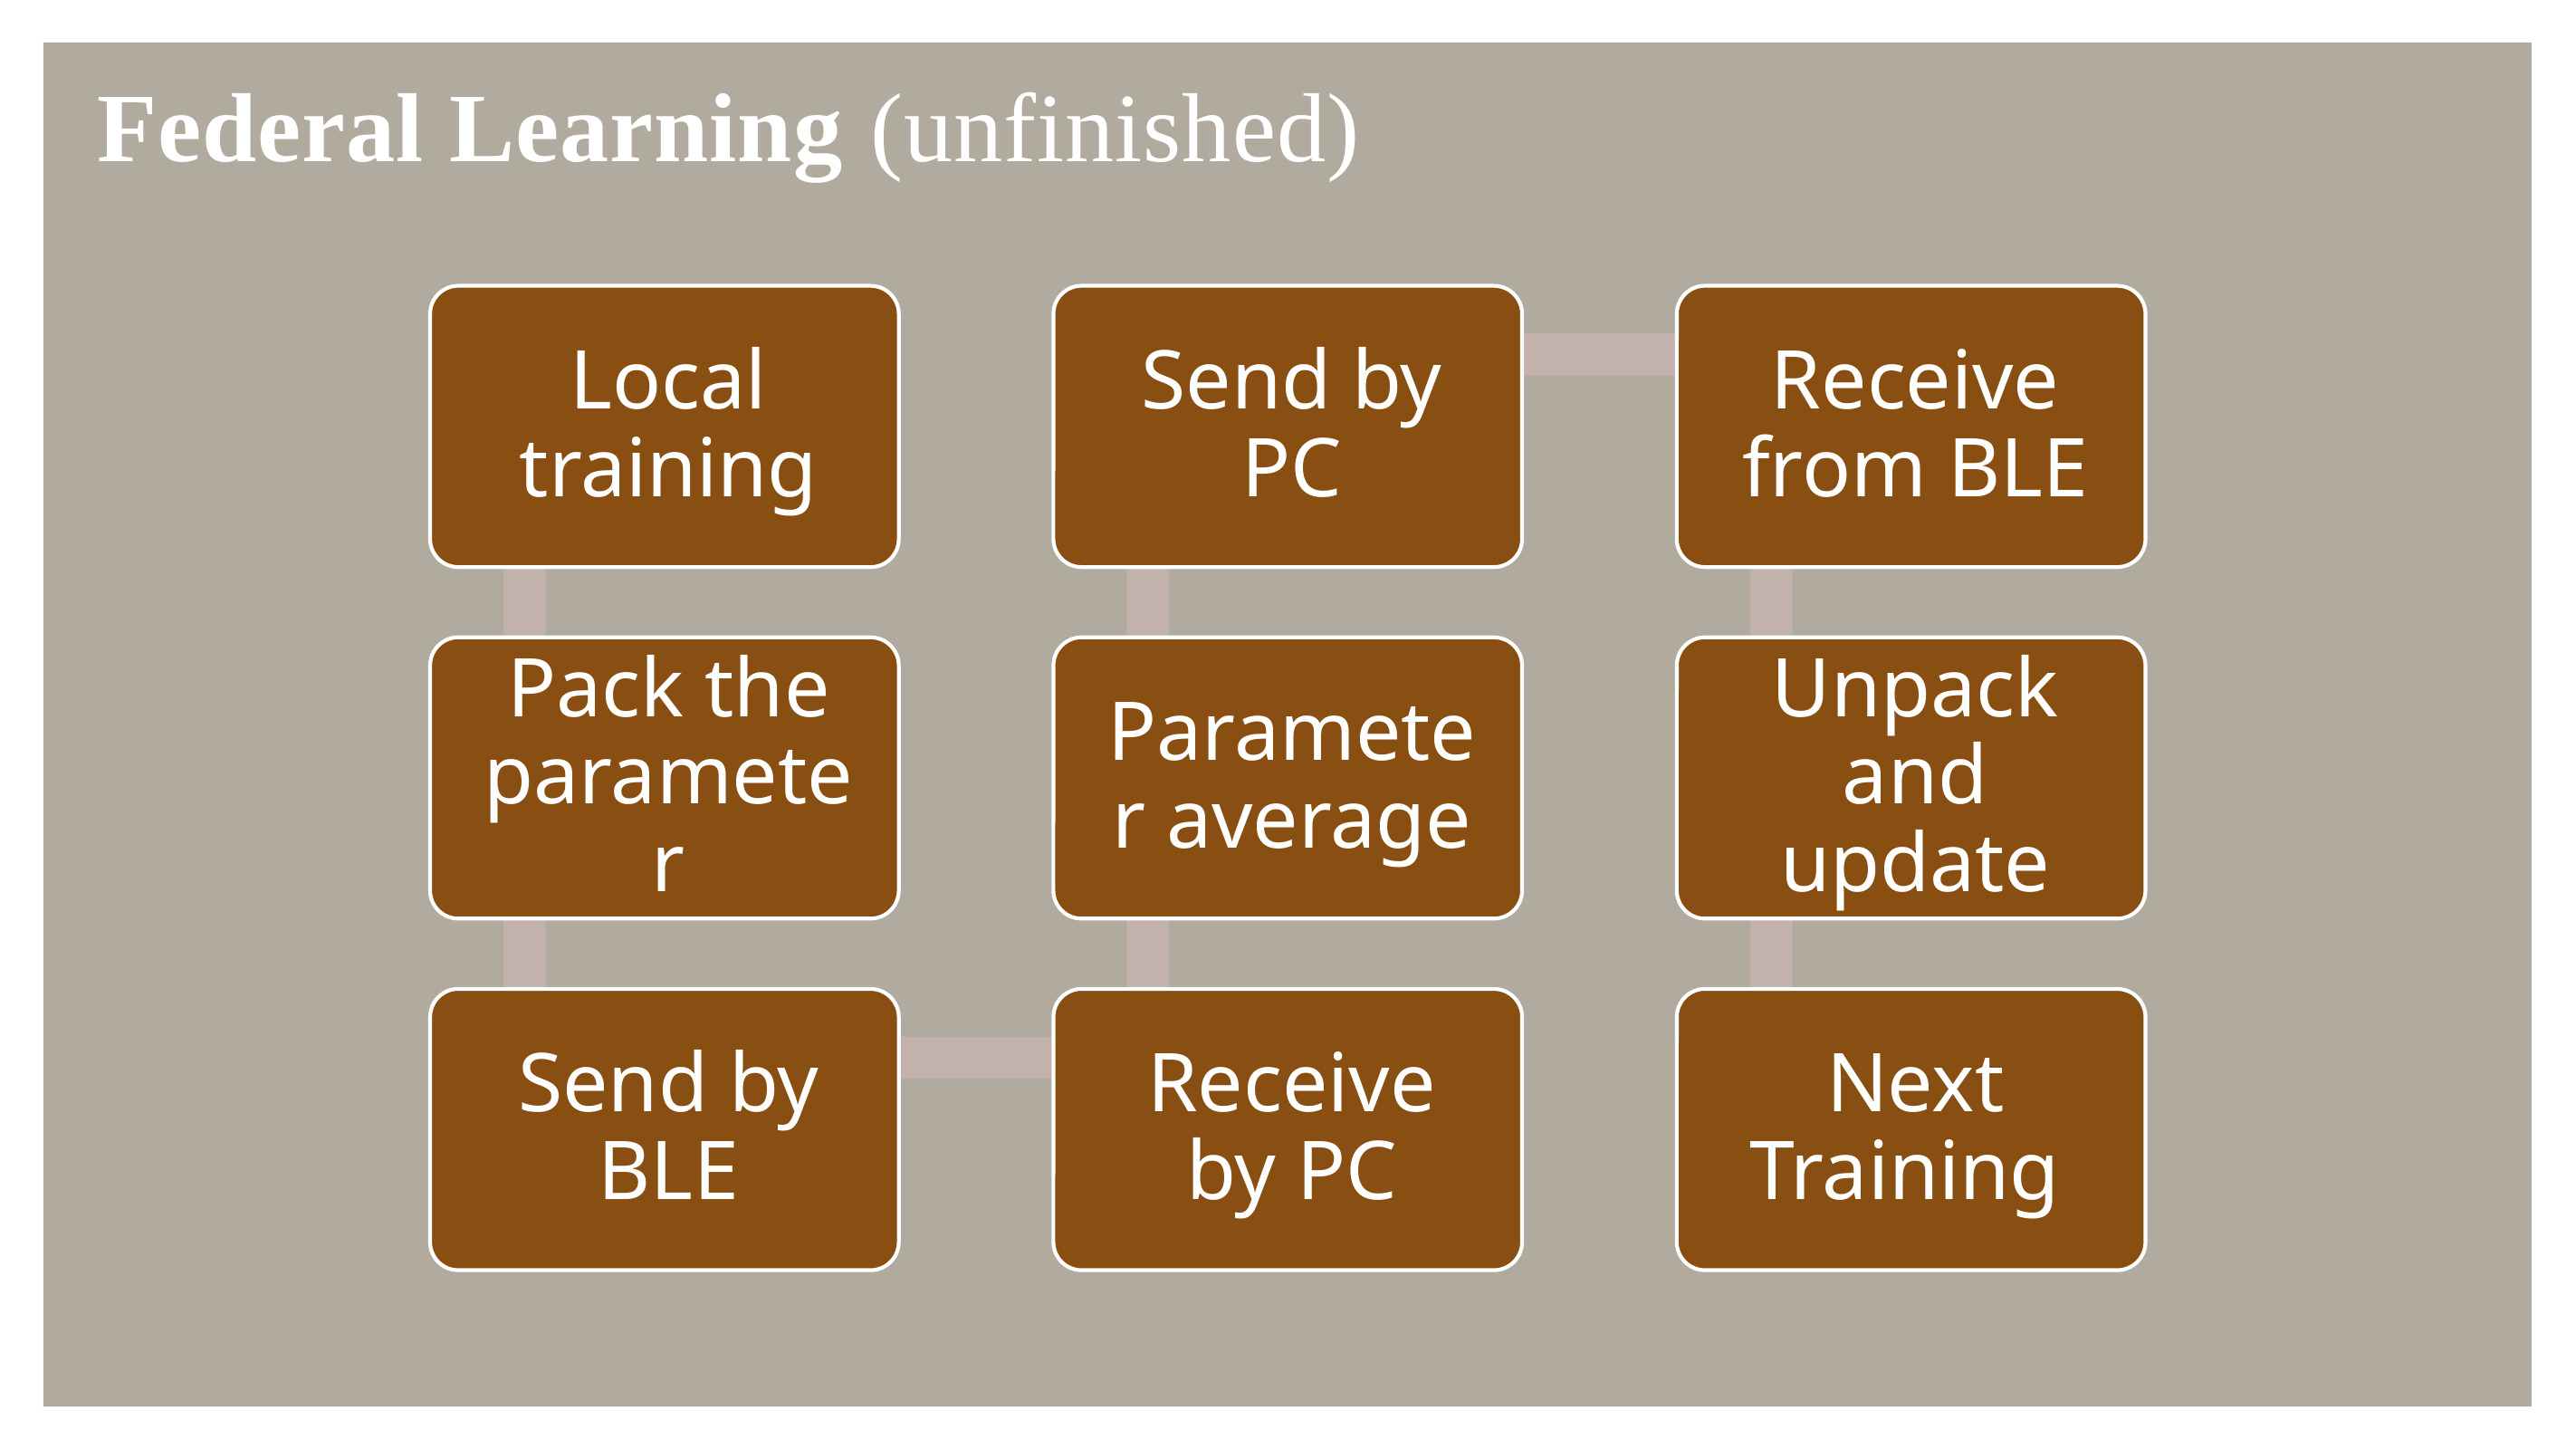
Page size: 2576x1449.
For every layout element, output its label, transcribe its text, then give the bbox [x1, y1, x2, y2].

title Federal Learning (unfinished) [55, 54, 1402, 190]
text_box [428, 205, 2147, 1351]
